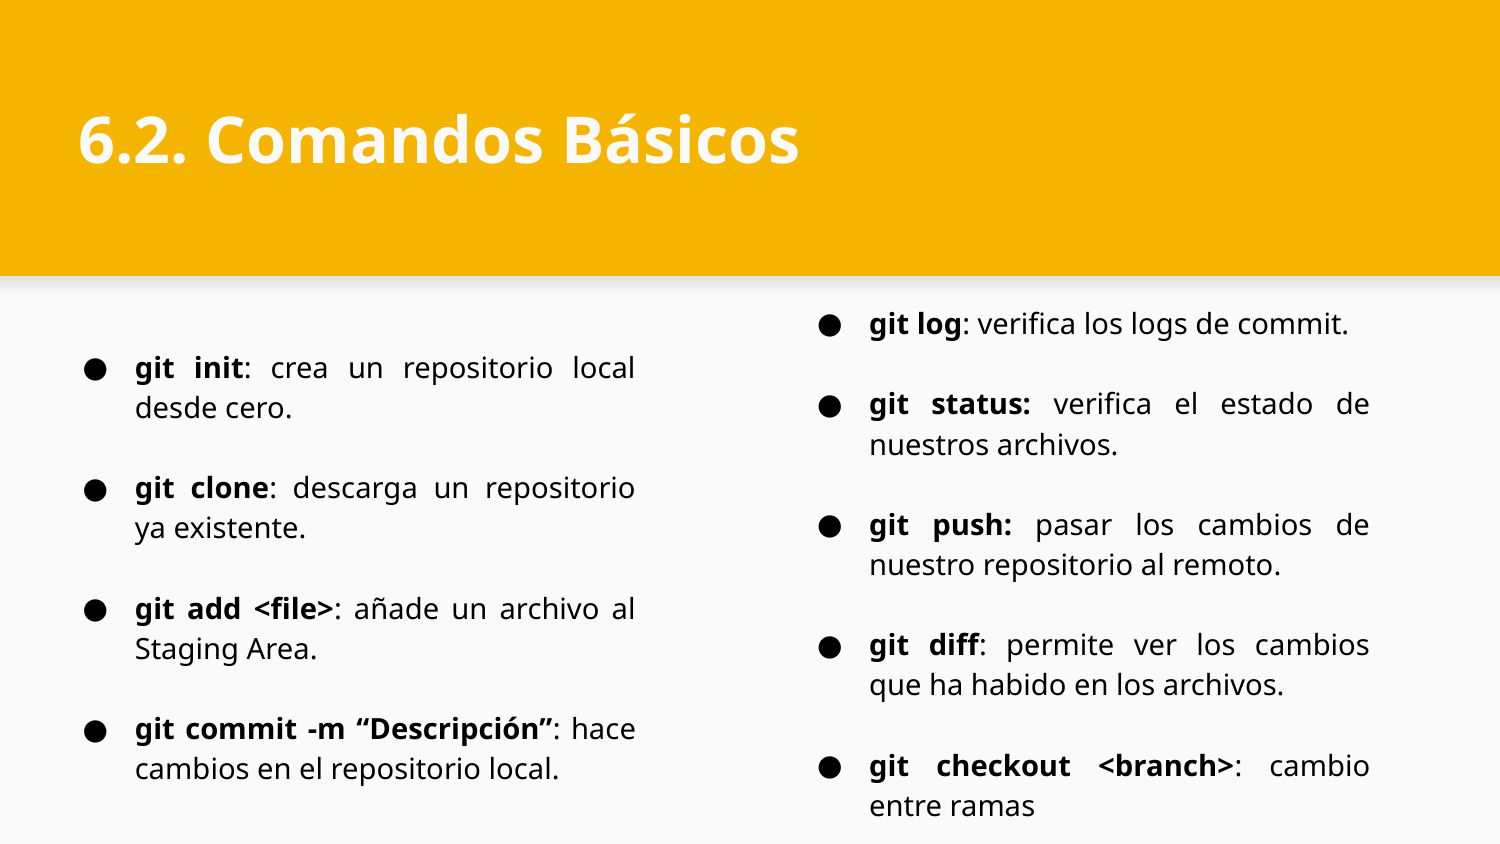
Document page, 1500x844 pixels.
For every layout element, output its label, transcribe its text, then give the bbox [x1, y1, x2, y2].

list git init: crea un repositorio local desde cero. git clone: descarga un repositorio ya existente. git add <file>: añade un archivo al Staging Area. git commit -m “Descripción”: hace cambios en el repositorio local. [44, 328, 651, 786]
list git log: verifica los logs de commit. git status: verifica el estado de nuestros archivos. git push: pasar los cambios de nuestro repositorio al remoto. git diff: permite ver los cambios que ha habido en los archivos. git checkout <branch>: cambio entre ramas [779, 285, 1386, 742]
title 6.2. Comandos Básicos [63, 38, 1437, 192]
